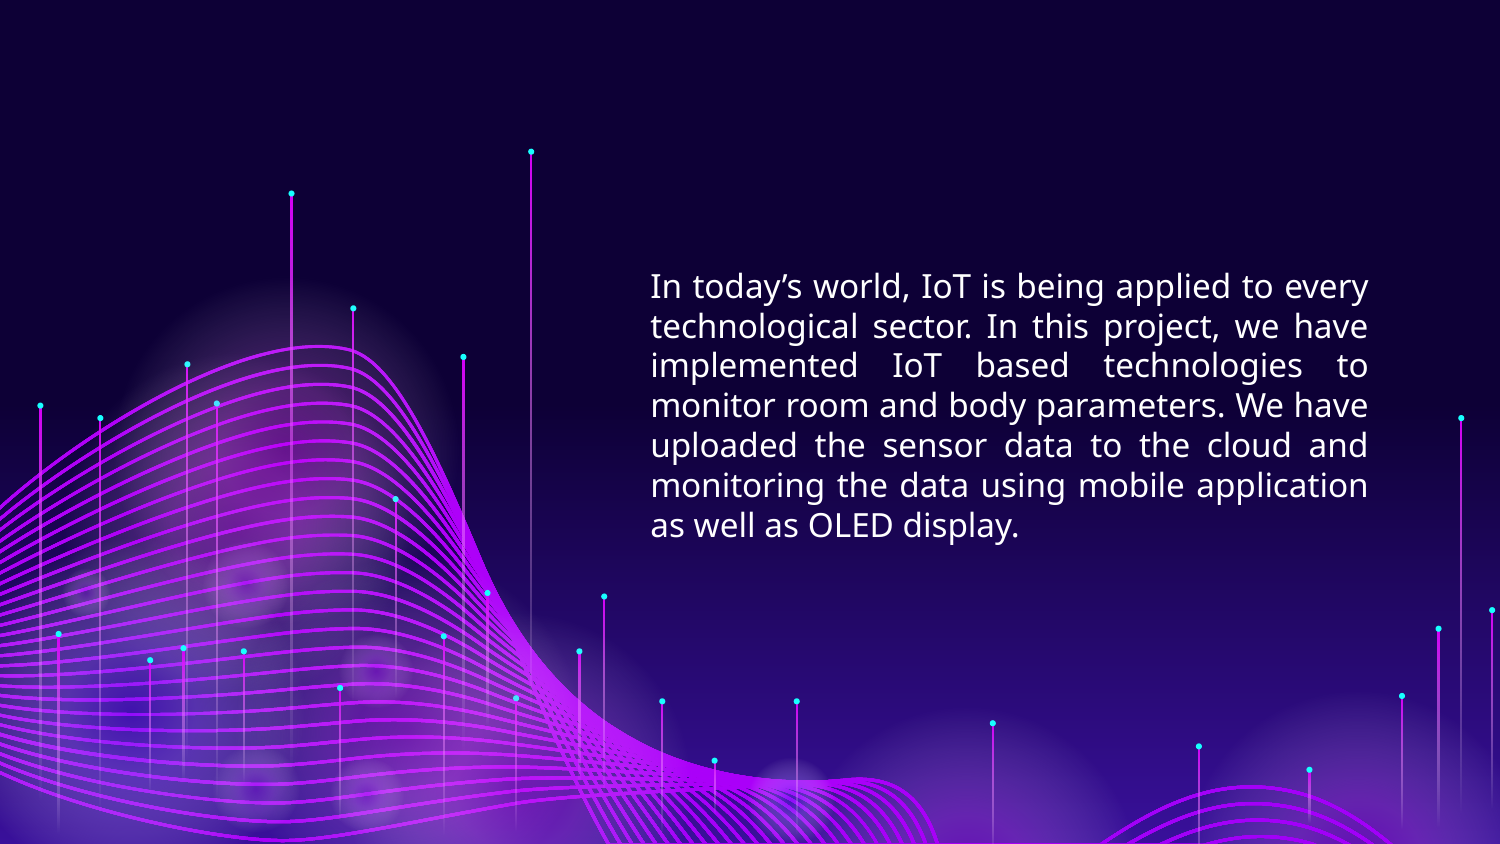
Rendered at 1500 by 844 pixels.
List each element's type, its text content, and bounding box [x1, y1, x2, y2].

list In today’s world, IoT is being applied to every technological sector. In this project, we have implemented IoT based technologies to monitor room and body parameters. We have uploaded the sensor data to the cloud and monitoring the data using mobile application as well as OLED display. [612, 249, 1385, 634]
